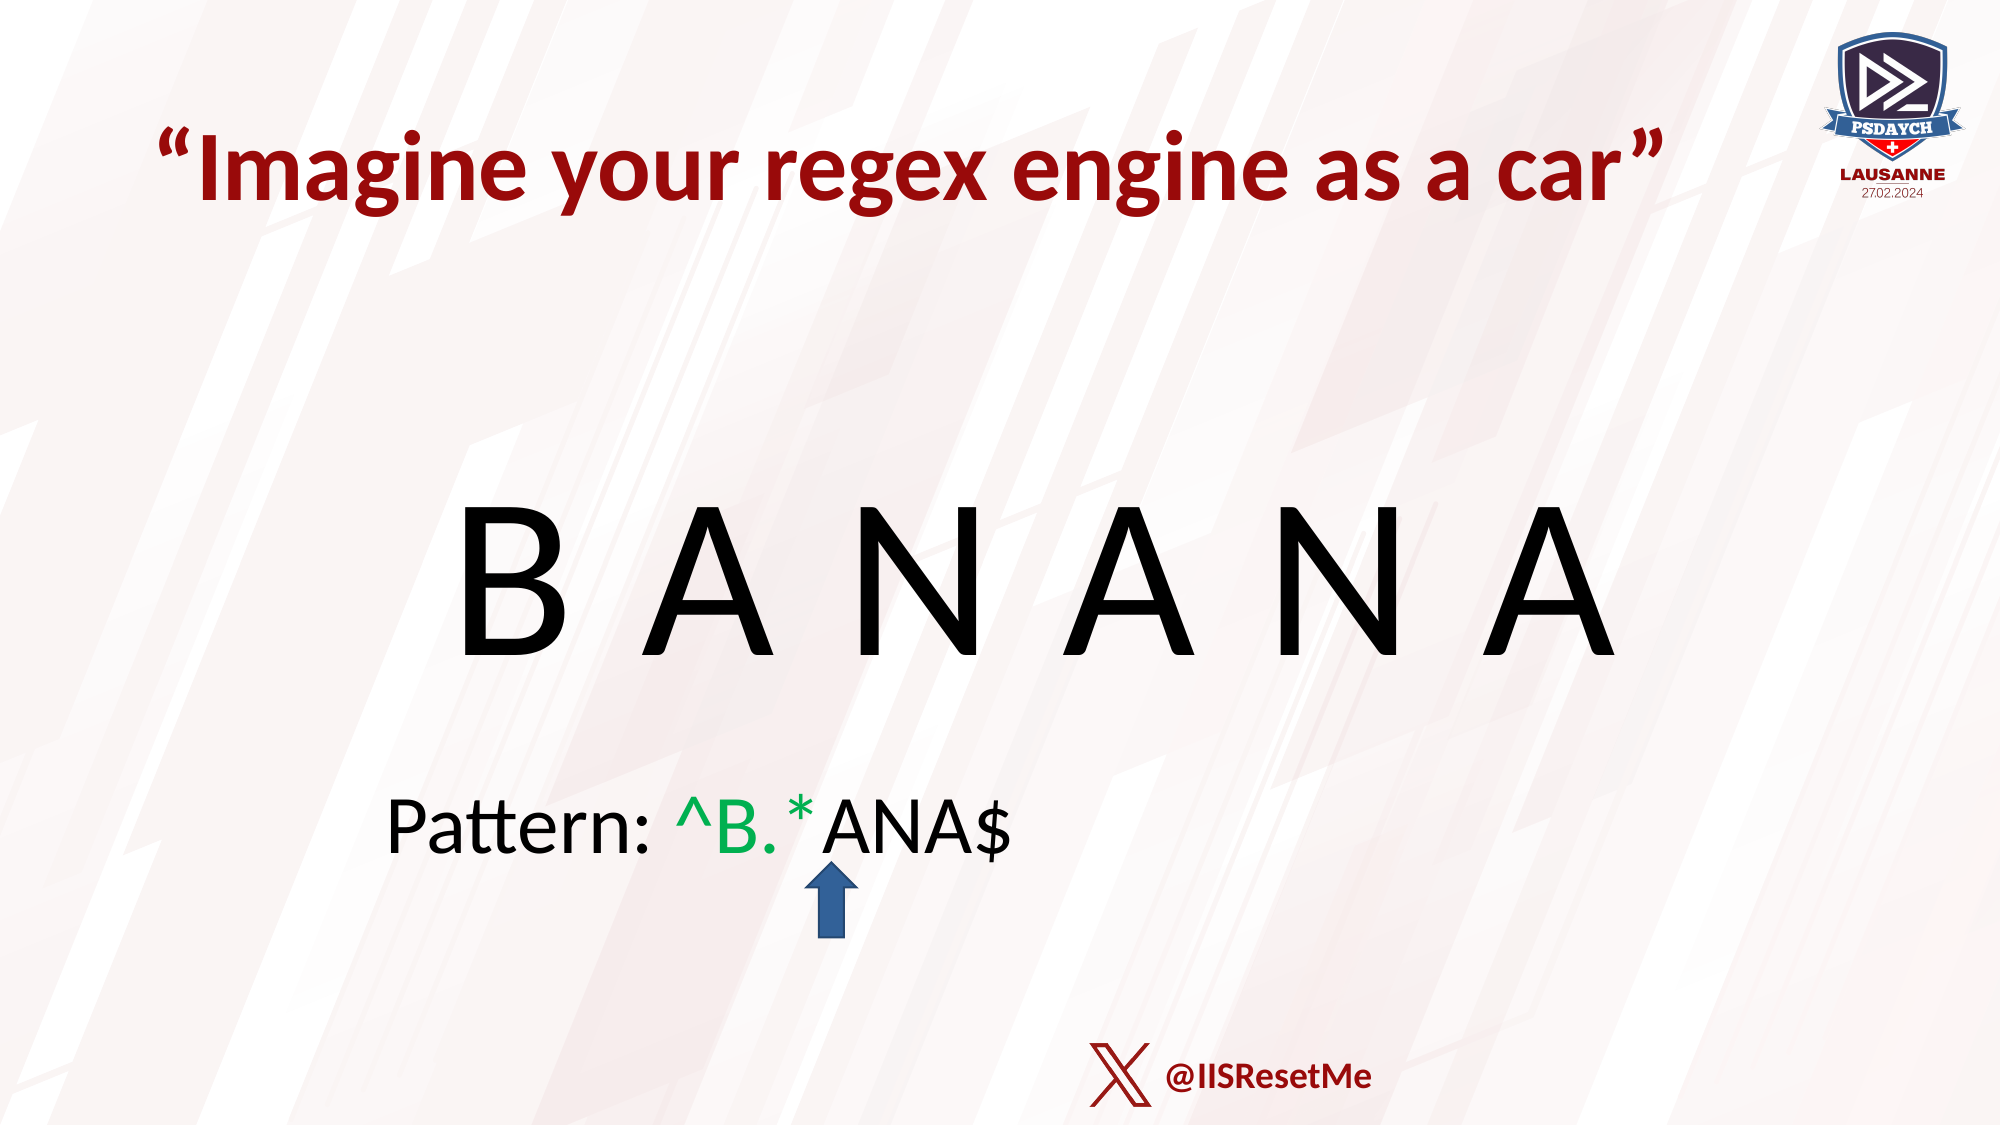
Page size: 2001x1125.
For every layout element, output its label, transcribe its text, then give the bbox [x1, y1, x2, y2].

text_box BANANA [366, 417, 1700, 710]
picture [0, 0, 2000, 1125]
title “Imagine your regex engine as a car” [137, 59, 1735, 278]
text_box [803, 860, 859, 939]
text_box Pattern: ^B.*ANA$ [370, 762, 1030, 878]
